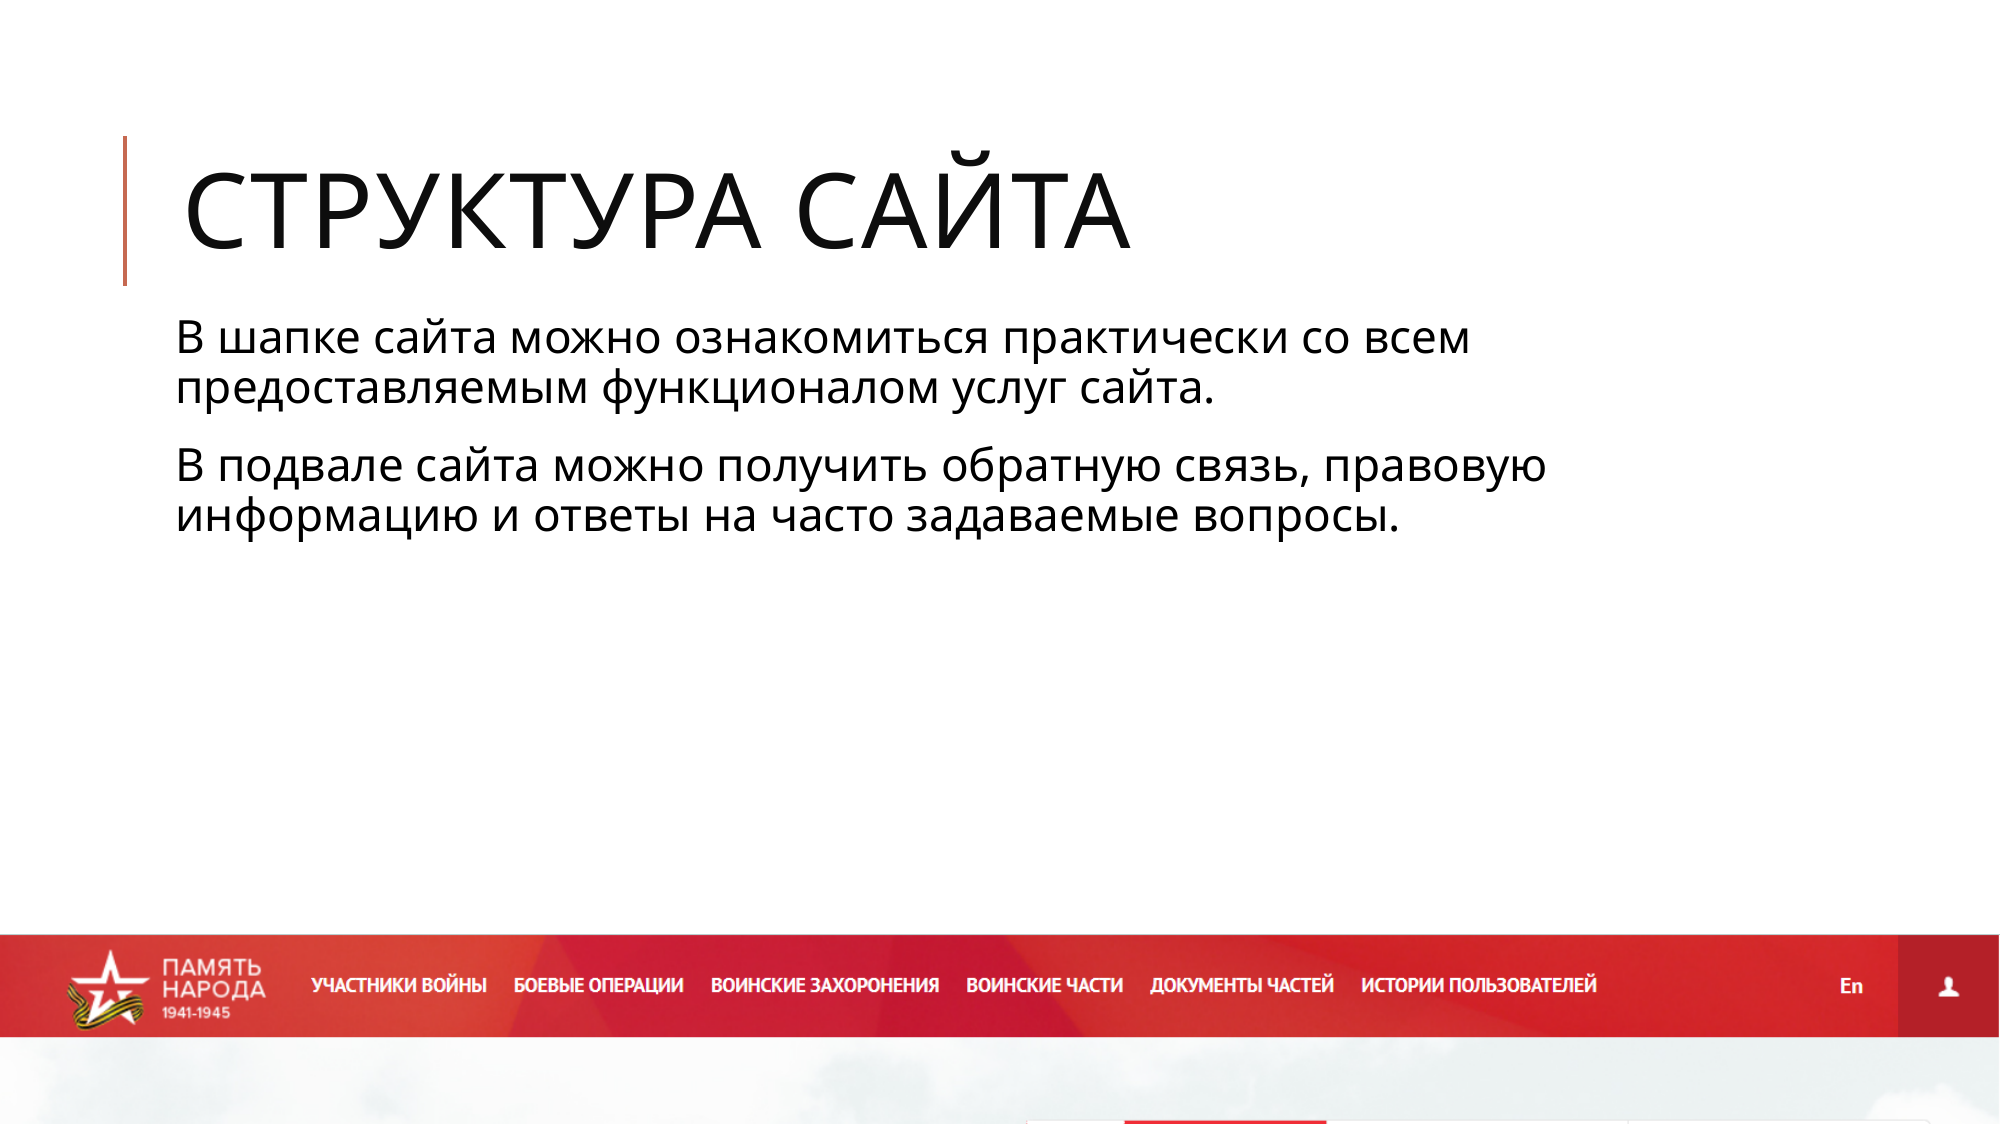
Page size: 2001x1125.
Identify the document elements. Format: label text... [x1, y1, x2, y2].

title Структура сайта [168, 96, 1763, 306]
picture [0, 933, 2000, 1124]
list В шапке сайта можно ознакомиться практически со всем предоставляемым функционалом услуг сайта. В подвале сайта можно получить обратную связь, правовую информацию и ответы на часто задаваемые вопросы. [168, 306, 1763, 929]
